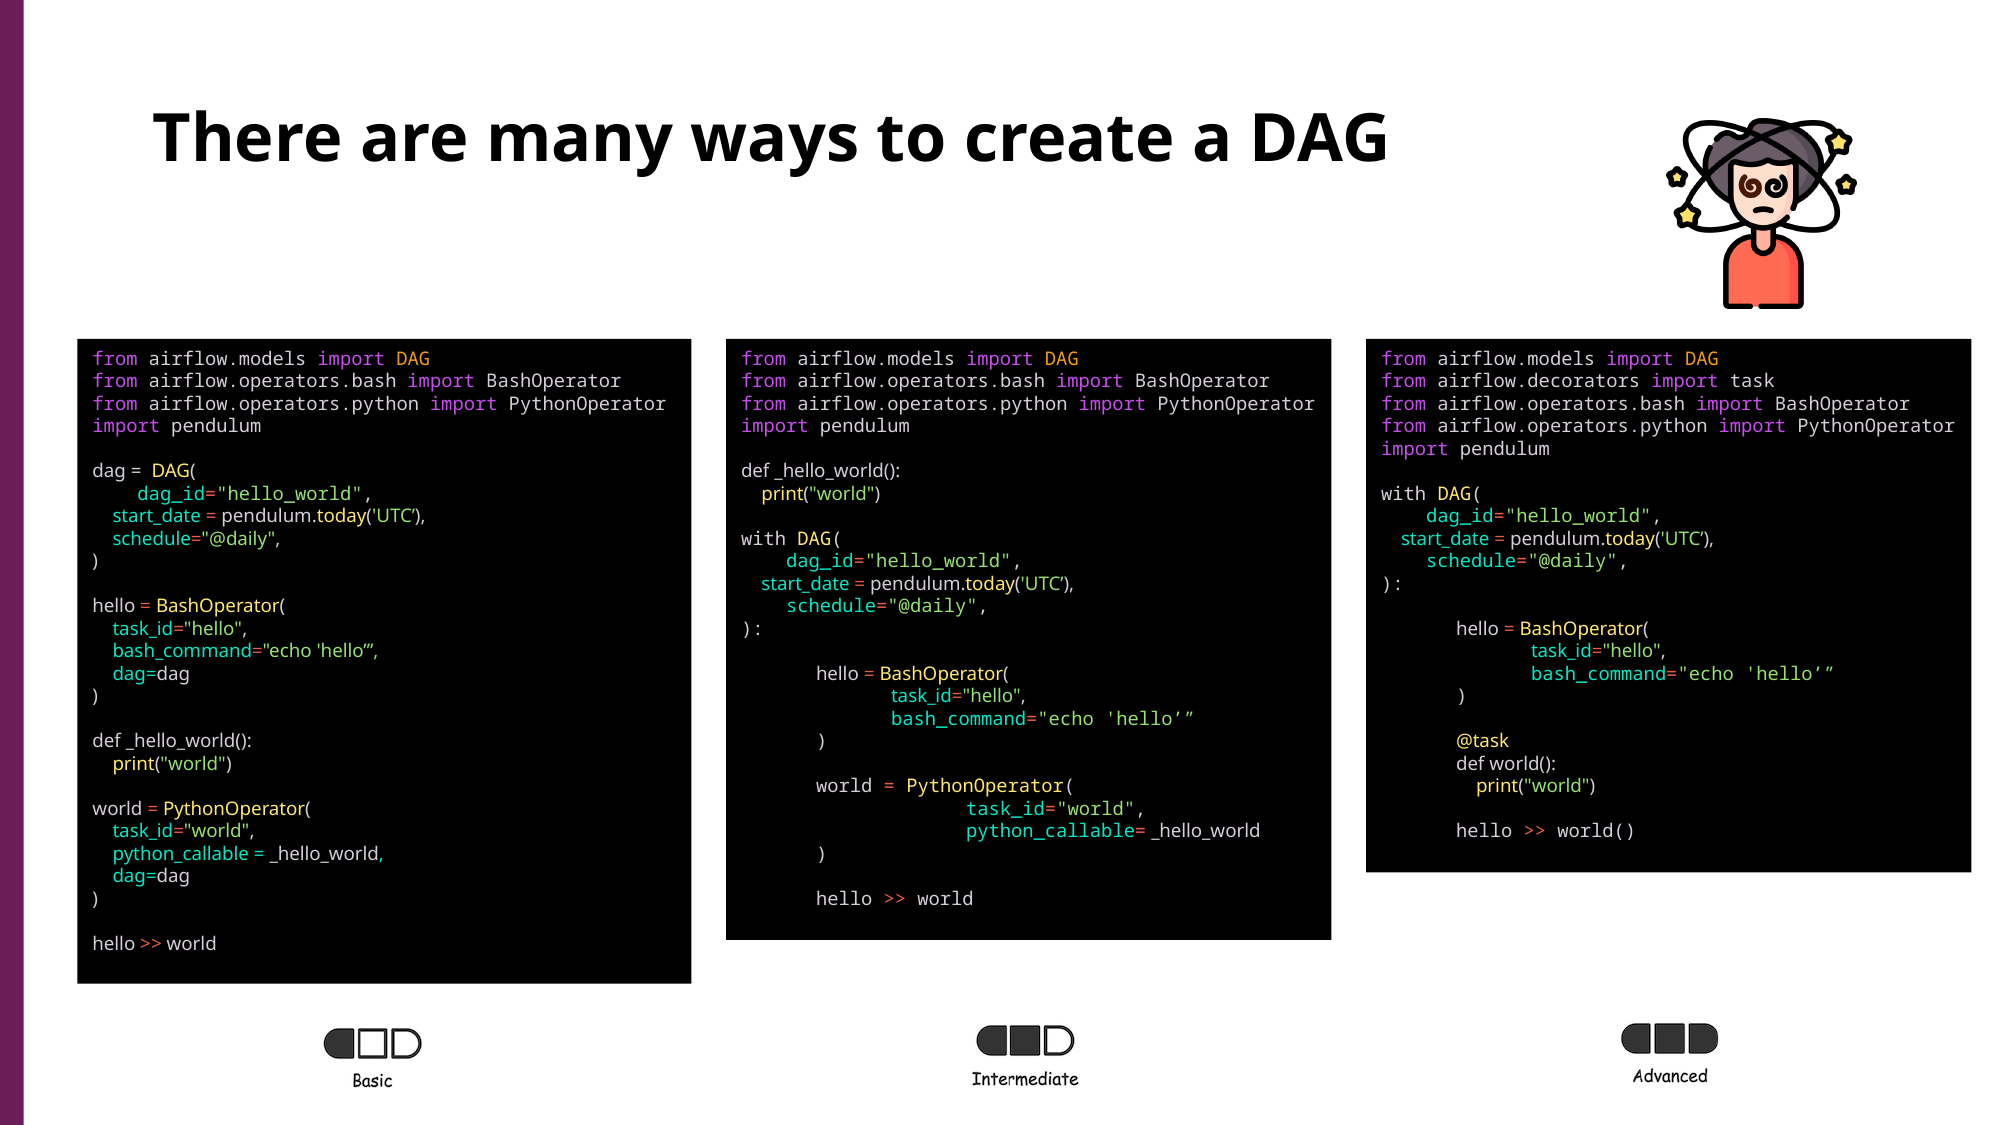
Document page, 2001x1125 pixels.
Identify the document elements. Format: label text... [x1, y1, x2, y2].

picture [966, 1012, 1092, 1098]
text_box [0, 0, 25, 1125]
text_box from airflow.models import DAG from airflow.operators.bash import BashOperator from airflow.operators.python import PythonOperator import pendulum def _hello_world(): print("world") with DAG( dag_id="hello_world", start_date = pendulum.today('UTC’), schedule="@daily", ): hello = BashOperator( task_id="hello", bash_command="echo 'hello’” ) world = PythonOperator( task_id="world", python_callable= _hello_world ) hello >> world [726, 338, 1332, 940]
picture [303, 1006, 436, 1108]
text_box There are many ways to create a DAG [137, 96, 1863, 215]
text_box from airflow.models import DAG from airflow.operators.bash import BashOperator from airflow.operators.python import PythonOperator import pendulum dag = DAG( dag_id="hello_world", start_date = pendulum.today('UTC’), schedule="@daily", ) hello = BashOperator( task_id="hello", bash_command="echo 'hello’”, dag=dag ) def _hello_world(): print("world") world = PythonOperator( task_id="world", python_callable = _hello_world, dag=dag ) hello >> world [77, 338, 692, 984]
text_box from airflow.models import DAG from airflow.decorators import task from airflow.operators.bash import BashOperator from airflow.operators.python import PythonOperator import pendulum with DAG( dag_id="hello_world", start_date = pendulum.today('UTC’), schedule="@daily", ): hello = BashOperator( task_id="hello", bash_command="echo 'hello’” ) @task def world(): print("world") hello >> world() [1366, 338, 1972, 873]
picture [1611, 1010, 1727, 1104]
picture [1666, 118, 1857, 309]
